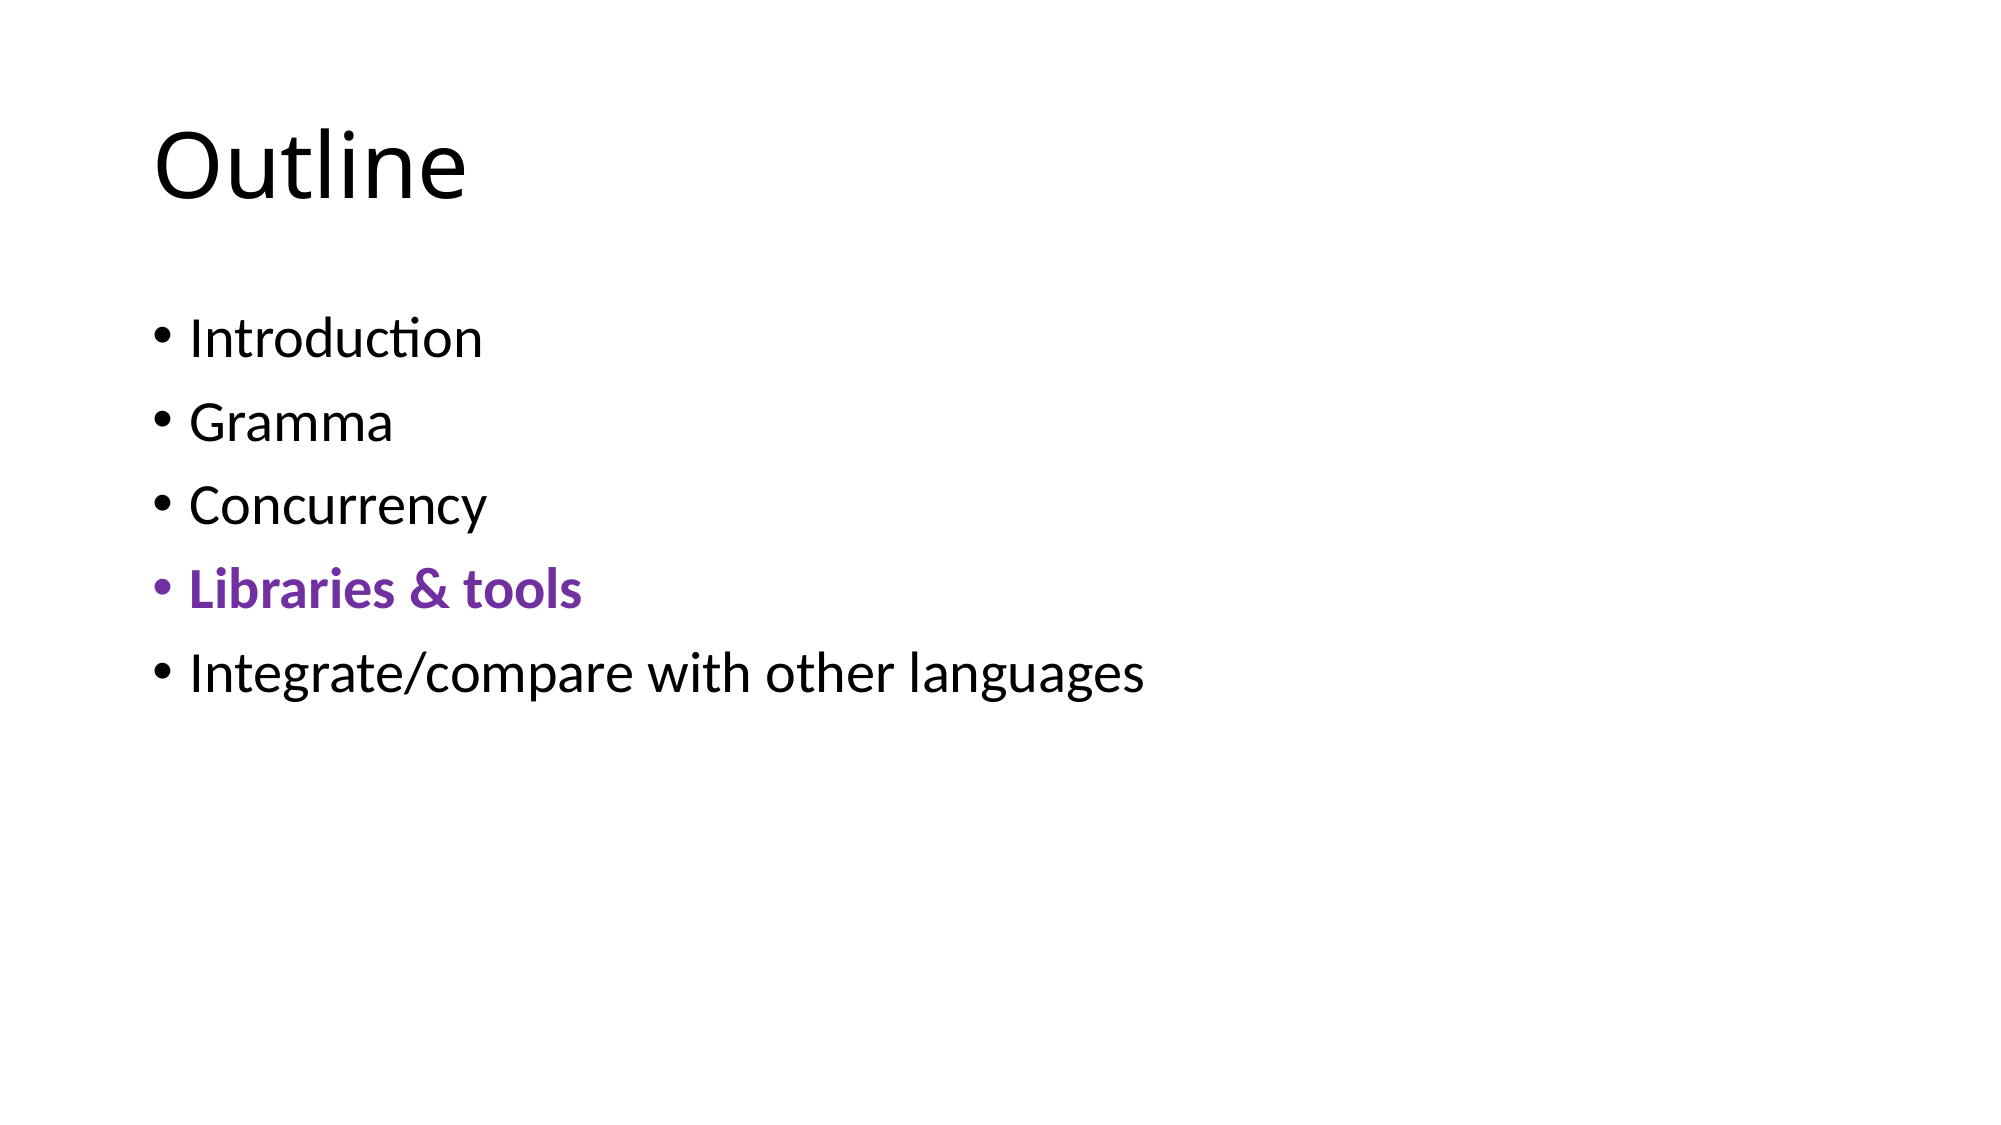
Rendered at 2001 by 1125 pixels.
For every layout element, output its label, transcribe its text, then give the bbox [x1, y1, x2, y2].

list Introduction Gramma Concurrency Libraries & tools Integrate/compare with other languages [137, 299, 1863, 1014]
title Outline [137, 59, 1863, 278]
